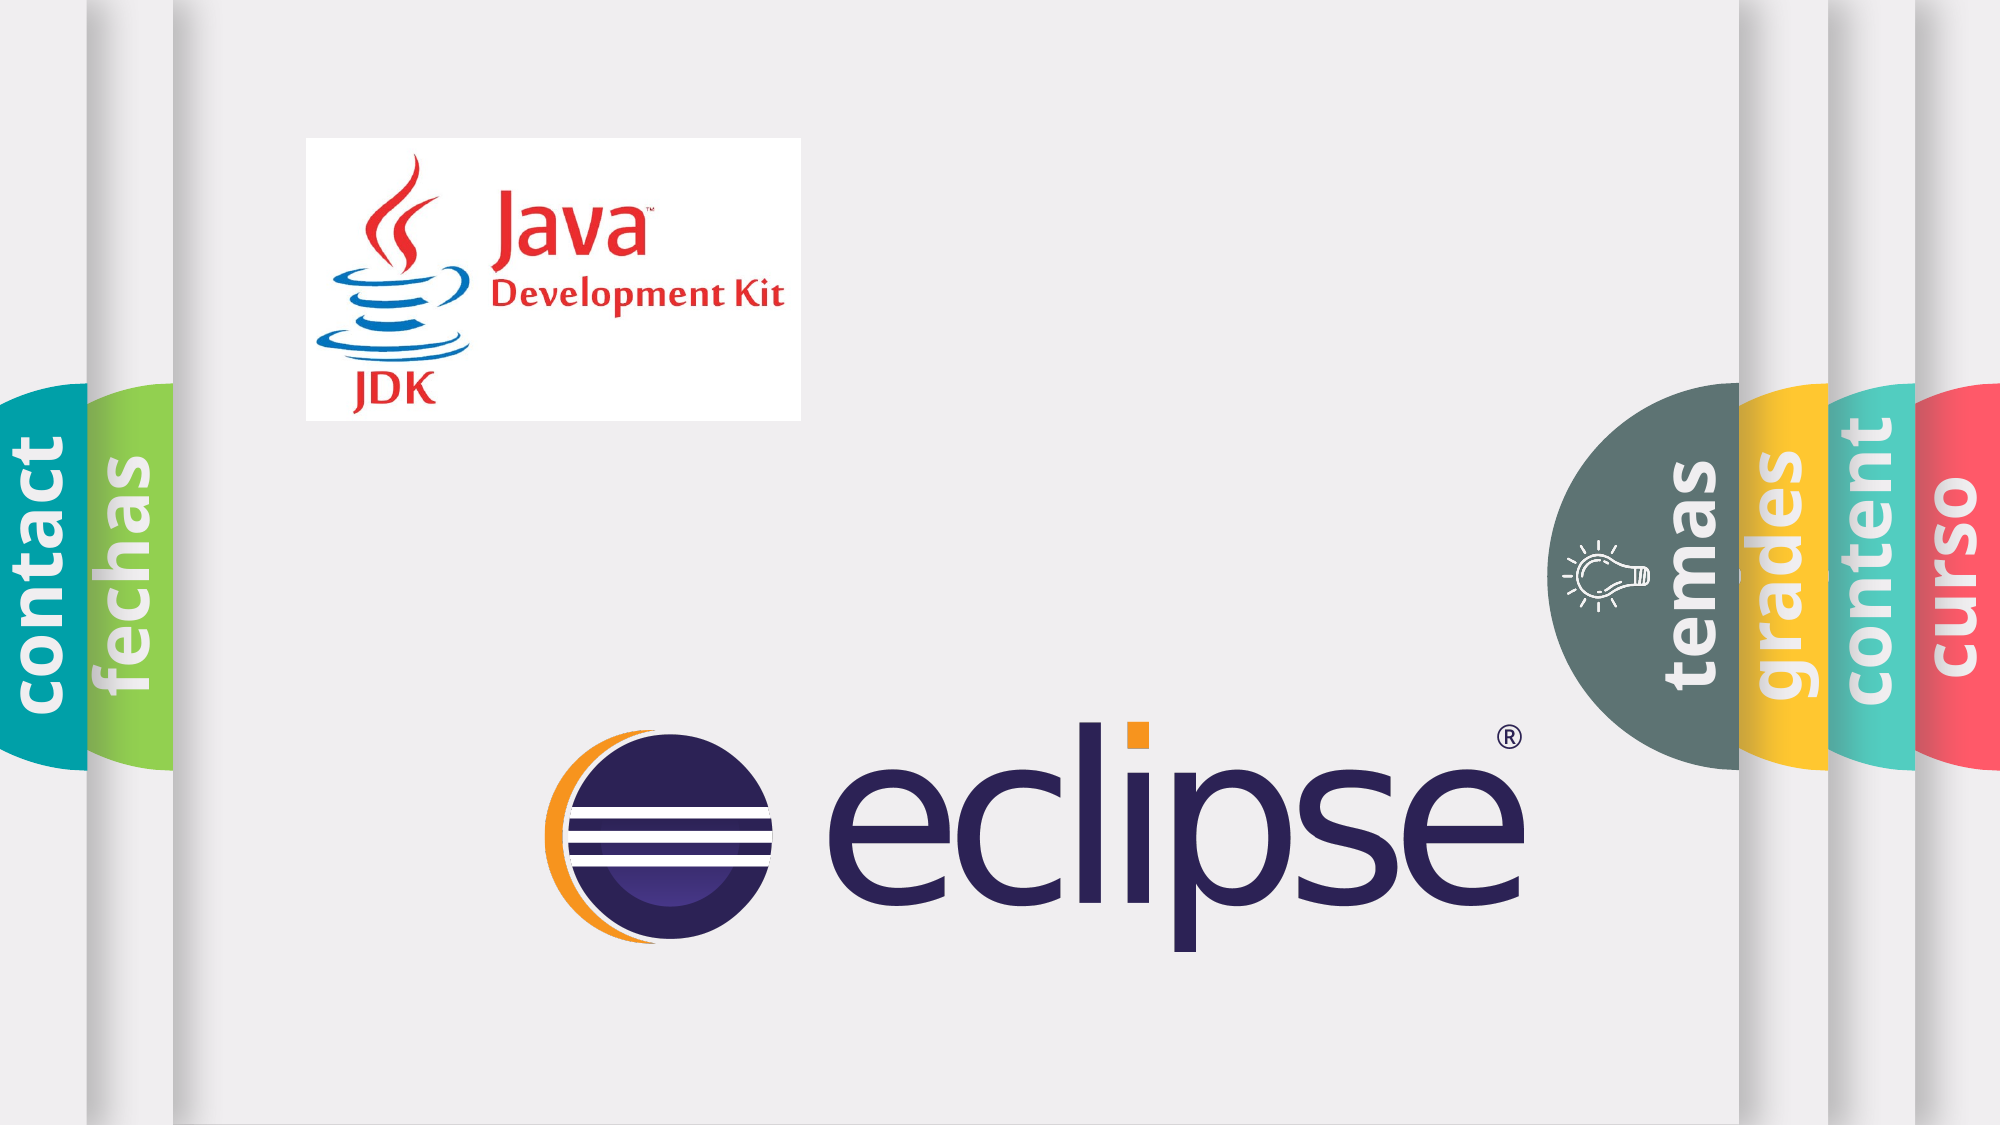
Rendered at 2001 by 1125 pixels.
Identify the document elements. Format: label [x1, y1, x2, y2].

picture [306, 138, 801, 421]
text_box [1829, 0, 1916, 1125]
text_box [88, 0, 173, 1125]
text_box [1739, 0, 1829, 1125]
text_box [0, 0, 88, 1125]
text_box [173, 0, 1739, 1125]
text_box [1916, 0, 2000, 1125]
picture [542, 720, 1525, 953]
